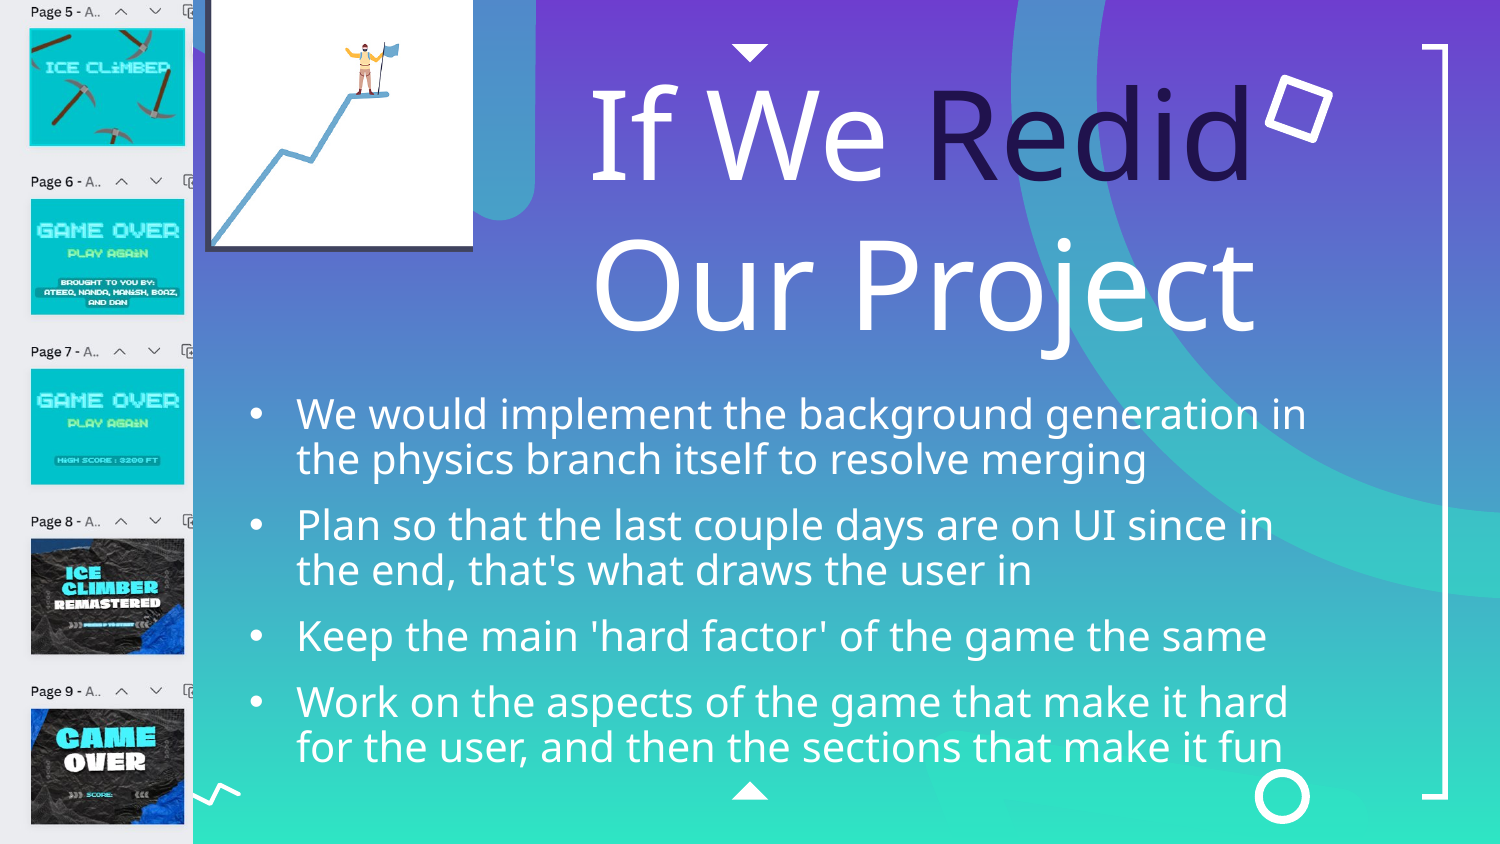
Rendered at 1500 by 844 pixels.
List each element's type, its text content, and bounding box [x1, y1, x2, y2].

picture [0, 0, 193, 844]
picture [205, 0, 474, 252]
subtitle We would implement the background generation in the physics branch itself to resolve merging Plan so that the last couple days are on UI since in the end, that's what draws the user in Keep the main 'hard factor' of the game the same Work on the aspects of the game that make it hard for the user, and then the sections that make it fun [234, 378, 1351, 725]
title If We Redid Our Project [374, 39, 1273, 300]
